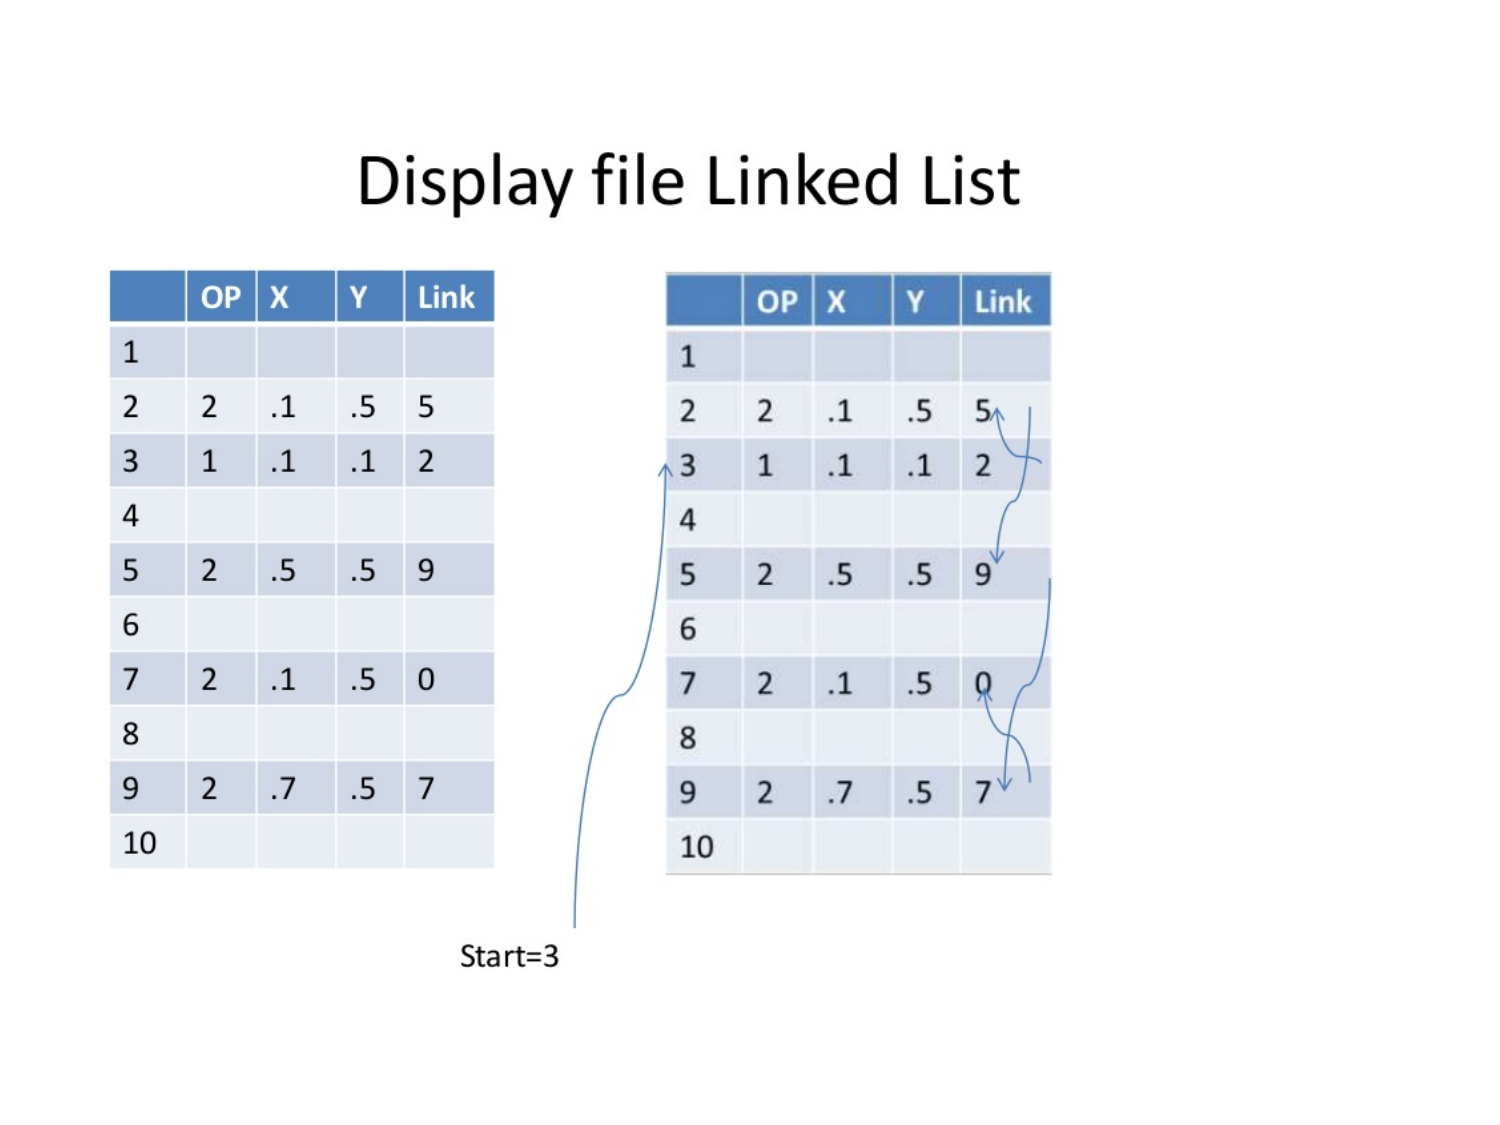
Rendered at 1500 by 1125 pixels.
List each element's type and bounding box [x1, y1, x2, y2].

list [40, 54, 1404, 1077]
